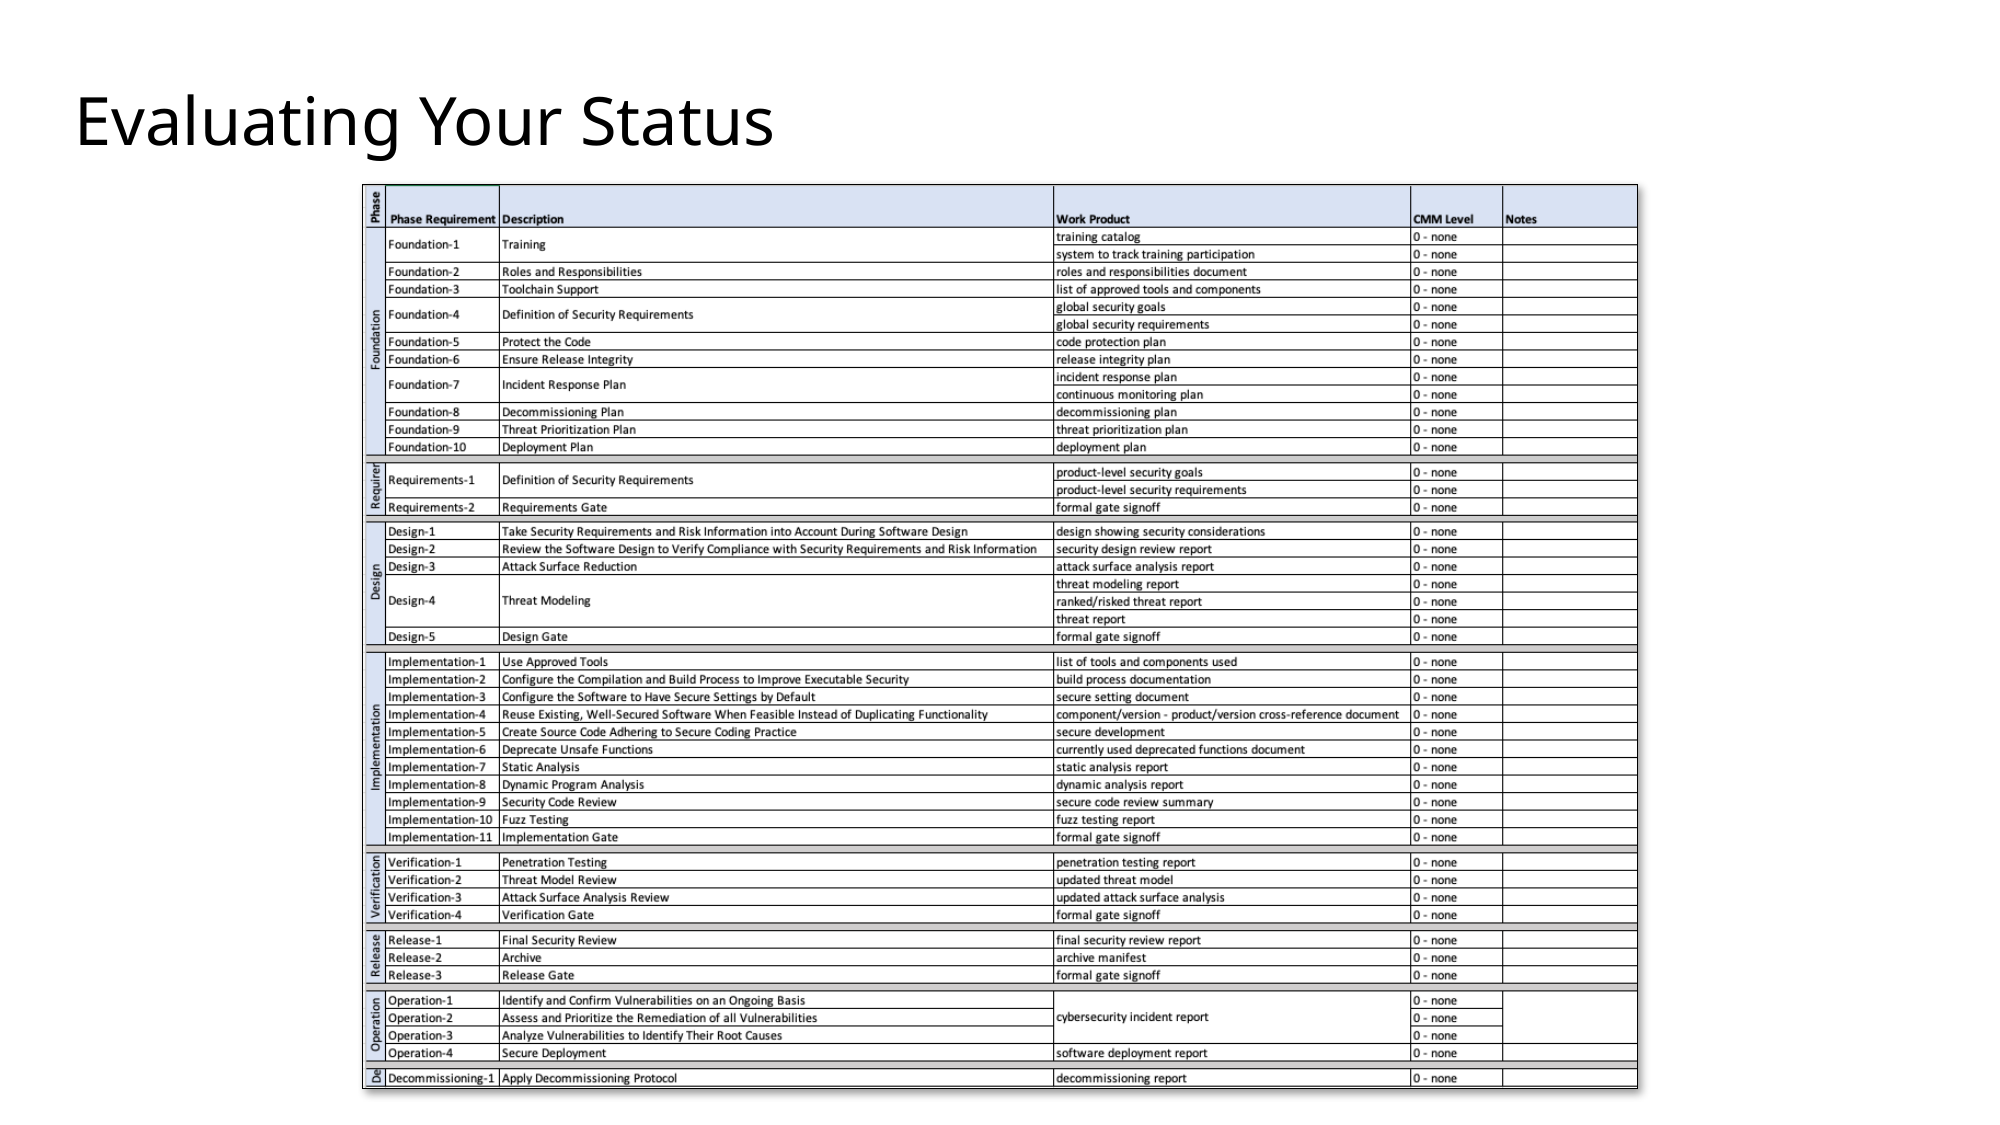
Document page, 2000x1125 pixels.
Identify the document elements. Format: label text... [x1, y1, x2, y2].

picture [361, 184, 1638, 1089]
title Evaluating Your Status [74, 75, 1925, 162]
